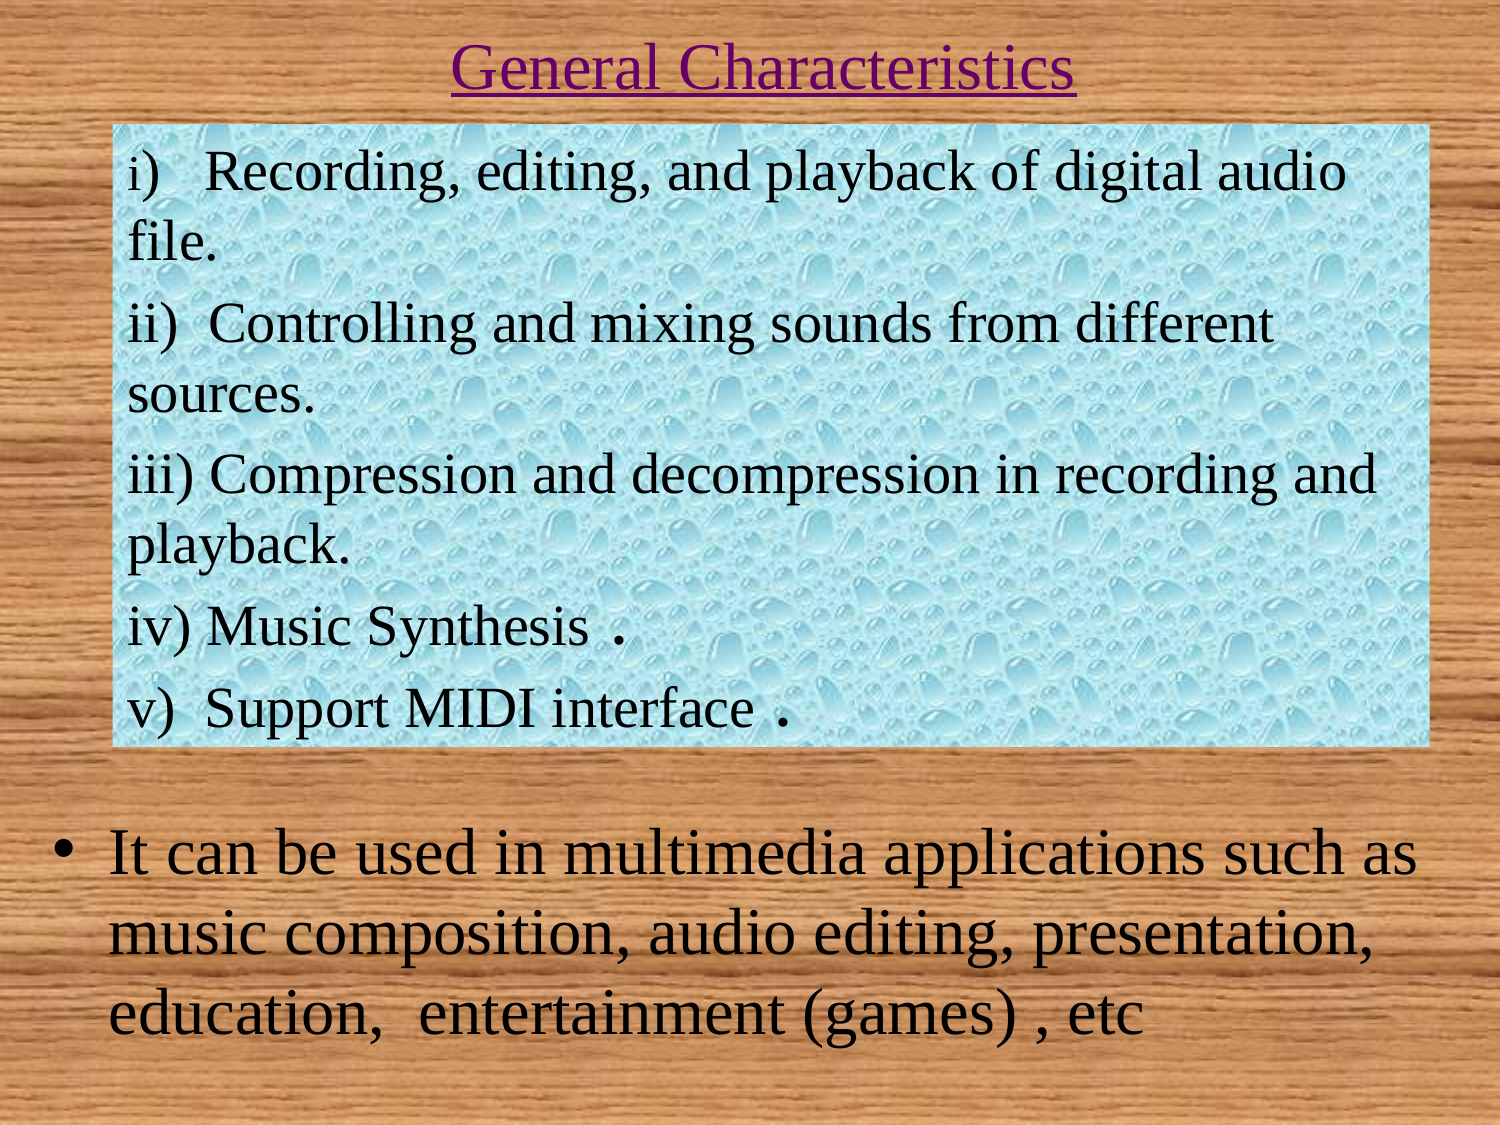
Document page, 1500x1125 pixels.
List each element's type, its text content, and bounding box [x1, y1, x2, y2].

picture [0, 0, 1500, 1125]
list It can be used in multimedia applications such as music composition, audio editing, presentation, education, entertainment (games) , etc [37, 800, 1445, 1125]
title General Characteristics [225, 0, 1303, 124]
text_box i) Recording, editing, and playback of digital audio file. ii) Controlling and mixing sounds from different sources. iii) Compression and decompression in recording and playback. iv) Music Synthesis． v) Support MIDI interface． [112, 124, 1430, 747]
